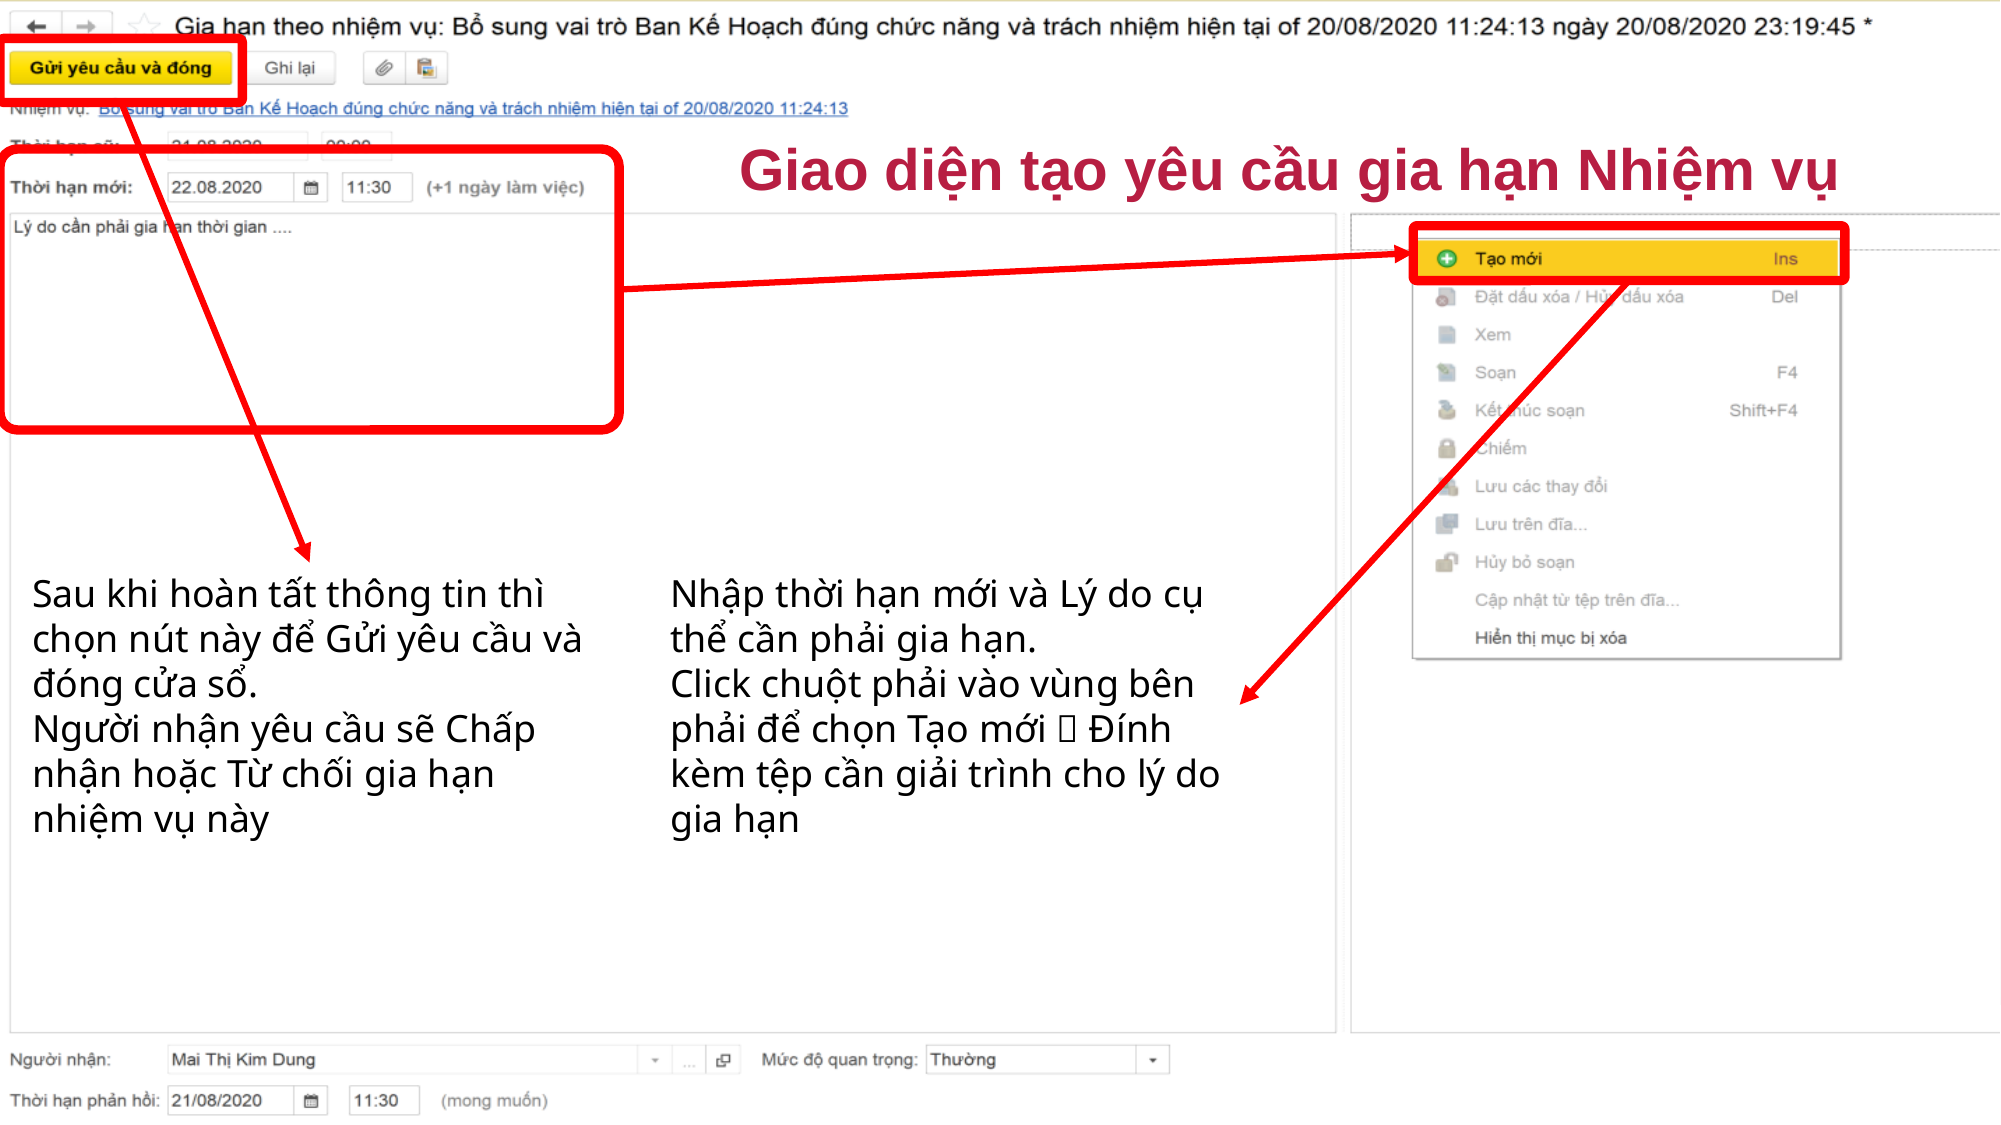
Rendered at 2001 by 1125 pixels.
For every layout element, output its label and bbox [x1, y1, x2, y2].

text_box [602, 148, 1846, 851]
text_box [0, 38, 602, 851]
picture [0, 0, 2000, 1125]
